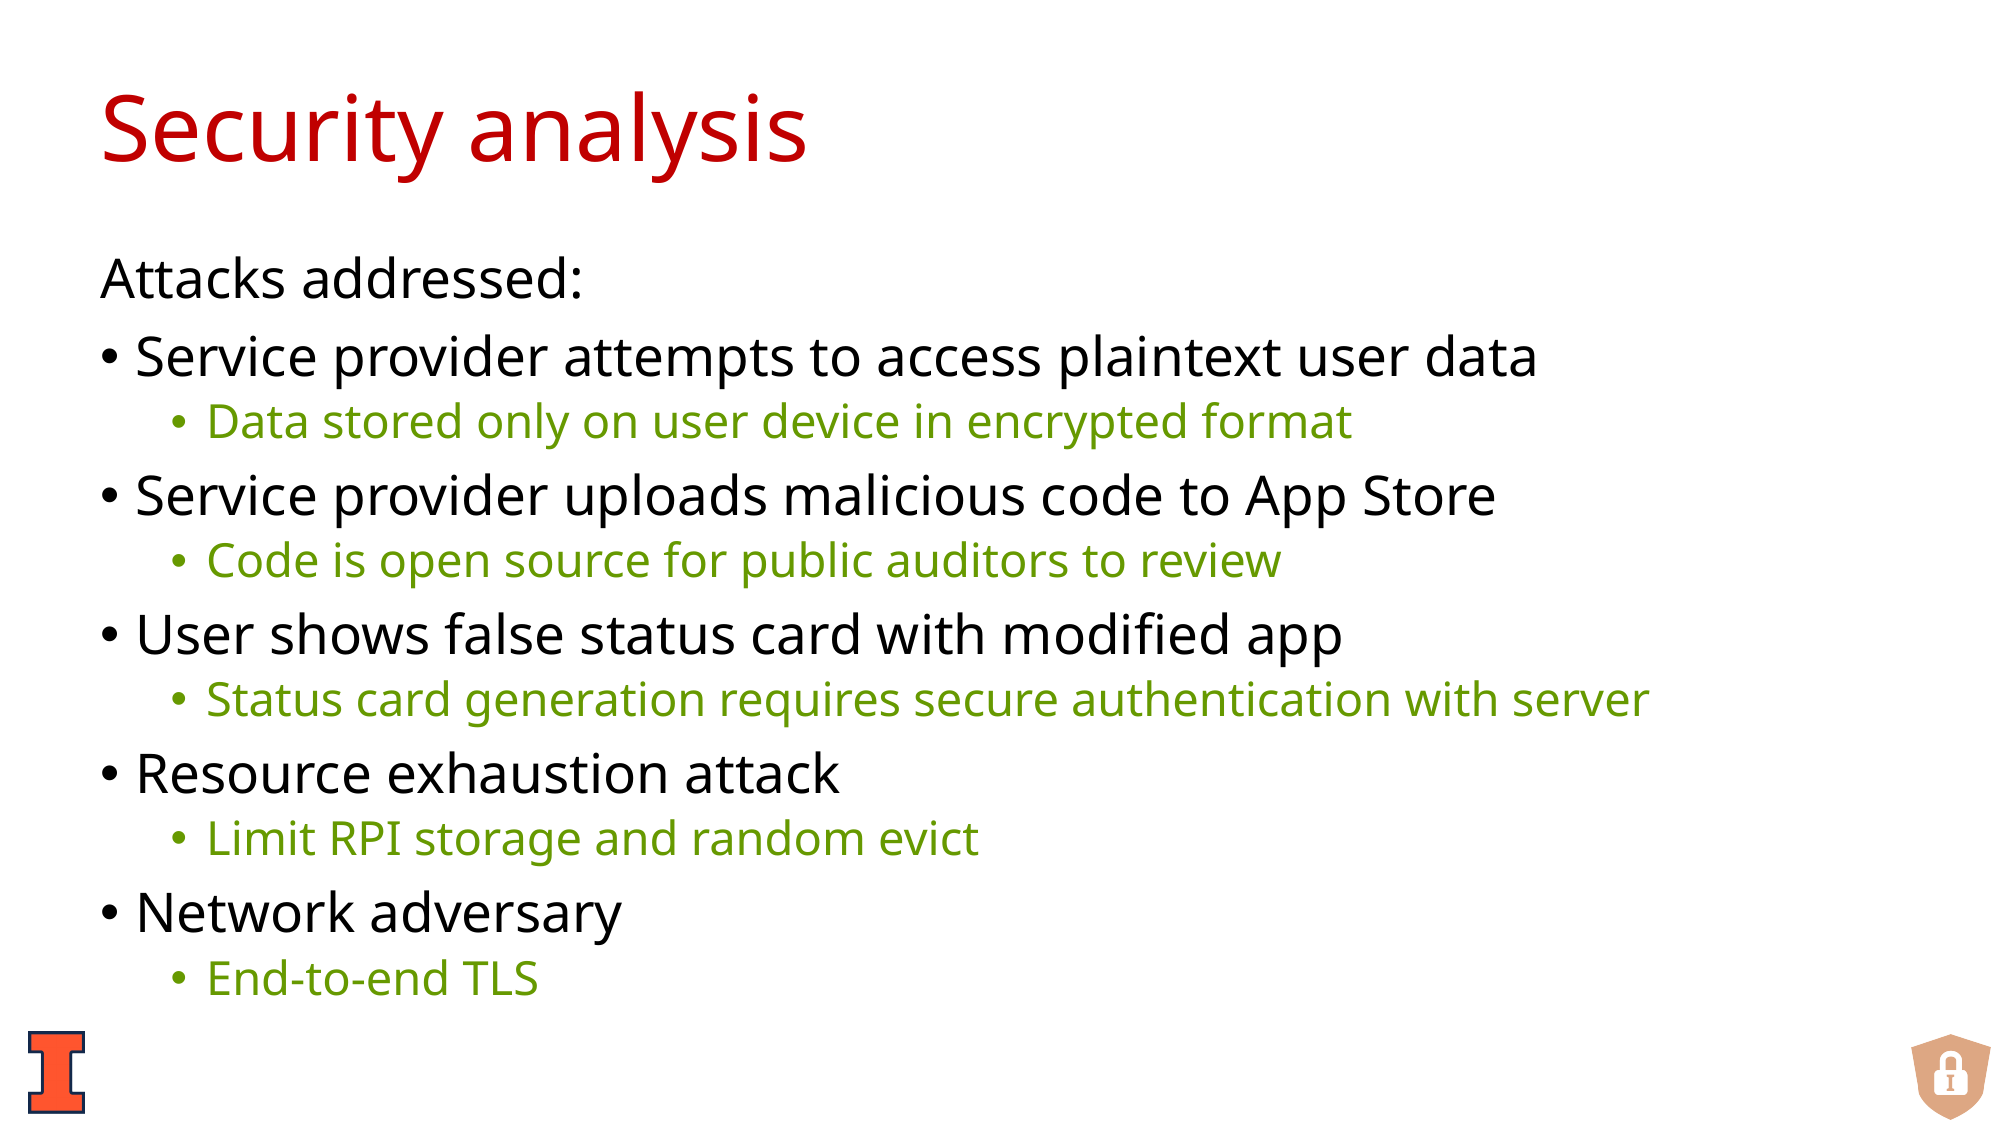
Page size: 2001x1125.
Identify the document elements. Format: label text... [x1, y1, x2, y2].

picture [28, 1031, 85, 1114]
title Security analysis [85, 59, 1956, 205]
list Attacks addressed: Service provider attempts to access plaintext user data Data stored only on user device in encrypted format Service provider uploads malicious code to App Store Code is open source for public auditors to review User shows false status card with modified app Status card generation requires secure authentication with server Resource exhaustion attack Limit RPI storage and random evict Network adversary End-to-end TLS [85, 243, 1956, 1014]
